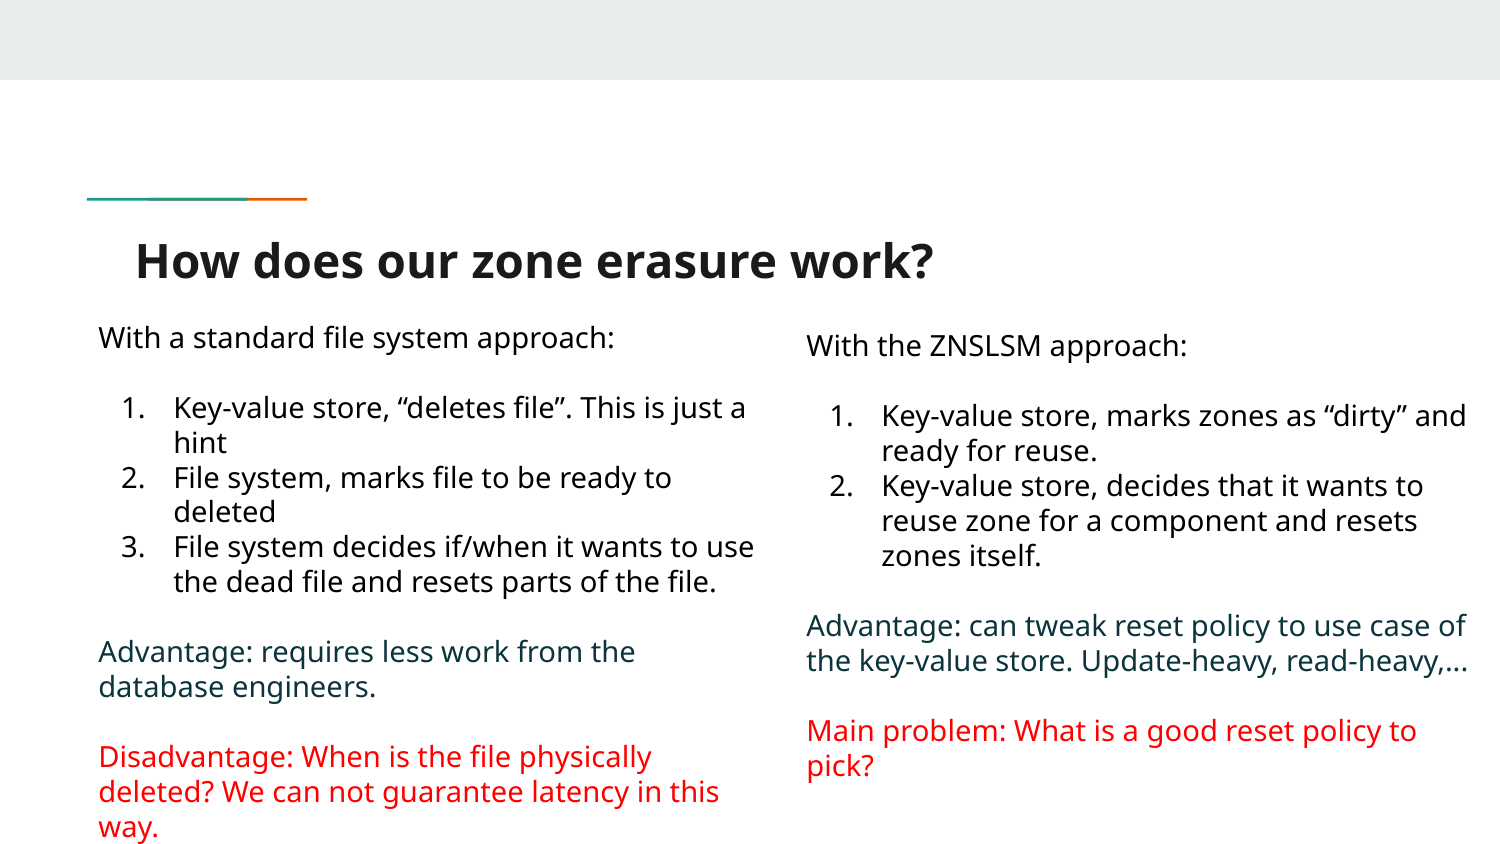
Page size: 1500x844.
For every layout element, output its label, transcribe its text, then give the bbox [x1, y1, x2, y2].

title How does our zone erasure work? [119, 216, 1381, 305]
text_box With the ZNSLSM approach: Key-value store, marks zones as “dirty” and ready for reuse. Key-value store, decides that it wants to reuse zone for a component and resets zones itself. Advantage: can tweak reset policy to use case of the key-value store. Update-heavy, read-heavy,... Main problem: What is a good reset policy to pick? [791, 312, 1493, 798]
text_box With a standard file system approach: Key-value store, “deletes file”. This is just a hint File system, marks file to be ready to deleted File system decides if/when it wants to use the dead file and resets parts of the file. Advantage: requires less work from the database engineers. Disadvantage: When is the file physically deleted? We can not guarantee latency in this way. [83, 304, 785, 844]
